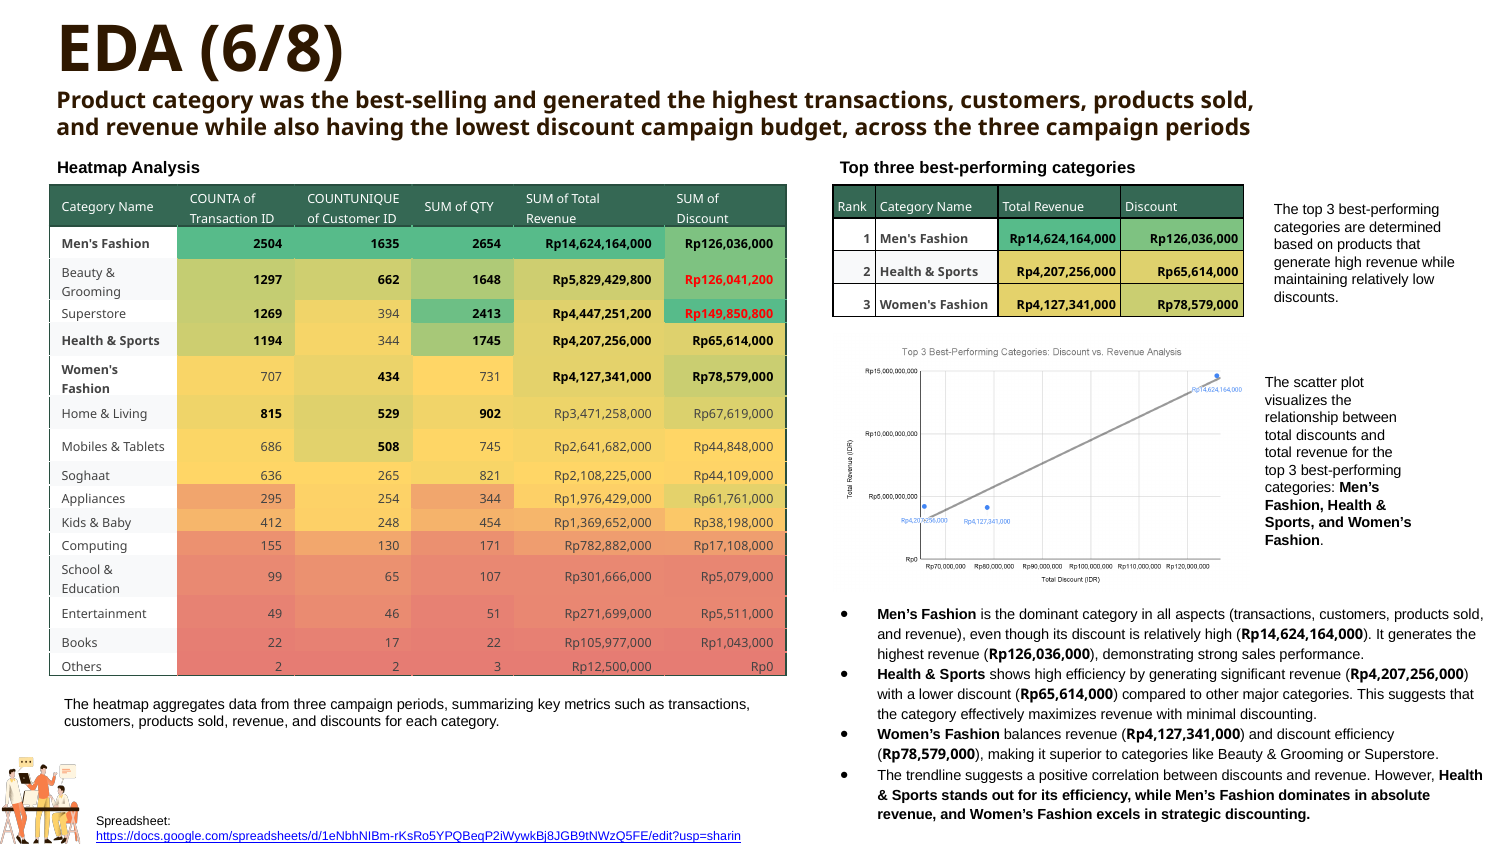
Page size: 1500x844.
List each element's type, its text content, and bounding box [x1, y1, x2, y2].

table_cell 1297 [178, 259, 294, 299]
table_cell 2 [834, 251, 875, 283]
table_cell School & Education [50, 556, 177, 595]
table_cell 2 [178, 653, 294, 675]
table_cell 22 [178, 629, 294, 651]
table_header Discount [1121, 186, 1243, 217]
table_cell 254 [295, 486, 411, 508]
table_cell 821 [413, 462, 513, 484]
table_cell 508 [295, 429, 411, 461]
table_cell Rp782,882,000 [514, 533, 664, 555]
table_cell Others [50, 653, 177, 675]
table_cell 46 [295, 597, 411, 628]
table_cell 1194 [178, 323, 294, 355]
table_cell Rp78,579,000 [1121, 284, 1243, 316]
table_cell 815 [178, 397, 294, 428]
table_cell Rp149,850,800 [665, 300, 785, 322]
table_cell 412 [178, 509, 294, 531]
table_cell Health & Sports [876, 251, 997, 283]
table_cell Rp5,829,429,800 [514, 259, 664, 299]
table_cell 49 [178, 597, 294, 628]
table_cell Rp38,198,000 [665, 509, 785, 531]
table_cell 394 [295, 300, 411, 322]
table_cell Rp61,761,000 [665, 486, 785, 508]
table_header SUM of Total Revenue [514, 186, 664, 225]
table_cell Rp0 [665, 653, 785, 675]
table_cell Superstore [50, 300, 177, 322]
table_cell Women's Fashion [876, 284, 997, 316]
table_cell Soghaat [50, 462, 177, 484]
table_cell Entertainment [50, 597, 177, 628]
table_cell 107 [413, 556, 513, 595]
table_cell 902 [413, 397, 513, 428]
table_cell 662 [295, 259, 411, 299]
table_cell 434 [295, 356, 411, 395]
table_cell 22 [413, 629, 513, 651]
table_header Rank [834, 186, 875, 217]
table_cell Rp4,127,341,000 [514, 356, 664, 395]
table_cell 2654 [413, 227, 513, 258]
table_cell 3 [834, 284, 875, 316]
table_cell 99 [178, 556, 294, 595]
table_cell 3 [413, 653, 513, 675]
text_box Spreadsheet: https://docs.google.com/spreadsheets/d/1eNbhNIBm-rKsRo5YPQBeqP2iWywkBj8JGB9tNWzQ5FE/edit?usp=sharing [81, 798, 763, 844]
table_cell 2504 [178, 227, 294, 258]
table_cell 1635 [295, 227, 411, 258]
table_header SUM of Discount [665, 186, 785, 225]
text_box Men’s Fashion is the dominant category in all aspects (transactions, customers, products sold, and revenue), even though its discount is relatively high (Rp14,624,164,000). It generates the highest revenue (Rp126,036,000), demonstrating strong sales performance. Health & Sports shows high efficiency by generating significant revenue (Rp4,207,256,000) with a lower discount (Rp65,614,000) compared to other major categories. This suggests that the category effectively maximizes revenue with minimal discounting. Women’s Fashion balances revenue (Rp4,127,341,000) and discount efficiency (Rp78,579,000), making it superior to categories like Beauty & Grooming or Superstore. The trendline suggests a positive correlation between discounts and revenue. However, Health & Sports stands out for its efficiency, while Men’s Fashion dominates in absolute revenue, and Women’s Fashion excels in strategic discounting. [824, 587, 1500, 838]
text_box Top three best-performing categories [824, 147, 1174, 188]
table_cell 248 [295, 509, 411, 531]
table_cell Rp4,127,341,000 [999, 284, 1120, 316]
table_cell 1745 [413, 323, 513, 355]
table_cell Women's Fashion [50, 356, 177, 395]
table_cell 1648 [413, 259, 513, 299]
table_cell Health & Sports [50, 323, 177, 355]
table_cell 130 [295, 533, 411, 555]
table_cell Rp14,624,164,000 [514, 227, 664, 258]
table_cell Rp2,641,682,000 [514, 429, 664, 461]
table_header Category Name [50, 188, 177, 225]
text_box The heatmap aggregates data from three campaign periods, summarizing key metrics such as transactions, customers, products sold, revenue, and discounts for each category. [49, 679, 786, 745]
table_cell Rp5,511,000 [665, 597, 785, 628]
table_cell Rp126,041,200 [665, 259, 785, 299]
table_cell Rp271,699,000 [514, 597, 664, 628]
table_cell 454 [413, 509, 513, 531]
table_cell Rp1,369,652,000 [514, 509, 664, 531]
table_cell Rp4,207,256,000 [514, 323, 664, 355]
table_cell Home & Living [50, 397, 177, 428]
table_cell Rp4,207,256,000 [999, 251, 1120, 283]
table_cell 707 [178, 356, 294, 395]
text_box The scatter plot visualizes the relationship between total discounts and total revenue for the top 3 best-performing categories: Men’s Fashion, Health & Sports, and Women’s Fashion. [1254, 358, 1428, 564]
table_cell Mobiles & Tablets [50, 429, 177, 461]
table_cell 686 [178, 429, 294, 461]
table_cell Rp4,447,251,200 [514, 300, 664, 322]
table_cell 636 [178, 462, 294, 484]
table_cell 344 [413, 486, 513, 508]
text_box EDA (6/8) [56, 7, 1029, 85]
table_cell Men's Fashion [876, 219, 997, 250]
table_cell Rp67,619,000 [665, 397, 785, 428]
table_header SUM of QTY [413, 188, 513, 225]
table_cell 17 [295, 629, 411, 651]
table_cell Rp78,579,000 [665, 356, 785, 395]
table_cell 529 [295, 397, 411, 428]
table_header Total Revenue [999, 186, 1120, 217]
table_cell Beauty & Grooming [50, 259, 177, 299]
table_cell 265 [295, 462, 411, 484]
text_box Product category was the best-selling and generated the highest transactions, customers, products sold, and revenue while also having the lowest discount campaign budget, across the three campaign periods [56, 85, 1286, 141]
table_cell 2 [295, 653, 411, 675]
table_cell Rp65,614,000 [665, 323, 785, 355]
table_header Category Name [876, 186, 997, 217]
table_cell Rp126,036,000 [665, 227, 785, 258]
table_cell Rp65,614,000 [1121, 251, 1243, 283]
table_cell Rp1,976,429,000 [514, 486, 664, 508]
picture [832, 333, 1251, 592]
table_cell Men's Fashion [50, 227, 177, 258]
table_cell 1 [834, 219, 875, 250]
table_cell Books [50, 629, 177, 651]
table_cell 295 [178, 486, 294, 508]
table_cell Rp5,079,000 [665, 556, 785, 595]
table_cell Rp44,109,000 [665, 462, 785, 484]
table_cell Rp1,043,000 [665, 629, 785, 651]
table_cell 731 [413, 356, 513, 395]
table_cell Rp301,666,000 [514, 556, 664, 595]
table_header COUNTA of Transaction ID [178, 188, 294, 225]
table_cell 1269 [178, 300, 294, 322]
text_box [0, 757, 81, 844]
table_cell Rp2,108,225,000 [514, 462, 664, 484]
table_cell Rp3,471,258,000 [514, 397, 664, 428]
table_cell Rp126,036,000 [1121, 219, 1243, 250]
table_cell Appliances [50, 486, 177, 508]
table_cell Rp44,848,000 [665, 429, 785, 461]
table_cell 155 [178, 533, 294, 555]
table_cell 745 [413, 429, 513, 461]
text_box Heatmap Analysis [42, 147, 535, 188]
table_cell 65 [295, 556, 411, 595]
table_cell Rp14,624,164,000 [999, 219, 1120, 250]
table_cell 344 [295, 323, 411, 355]
table_cell Kids & Baby [50, 509, 177, 531]
table_cell 171 [413, 533, 513, 555]
table_cell 2413 [413, 300, 513, 322]
table_header COUNTUNIQUE of Customer ID [295, 188, 411, 225]
table_cell Rp12,500,000 [514, 653, 664, 675]
table_cell 51 [413, 597, 513, 628]
text_box The top 3 best-performing categories are determined based on products that generate high revenue while maintaining relatively low discounts. [1258, 185, 1484, 320]
table_cell Computing [50, 533, 177, 555]
table_cell Rp17,108,000 [665, 533, 785, 555]
table_cell Rp105,977,000 [514, 629, 664, 651]
